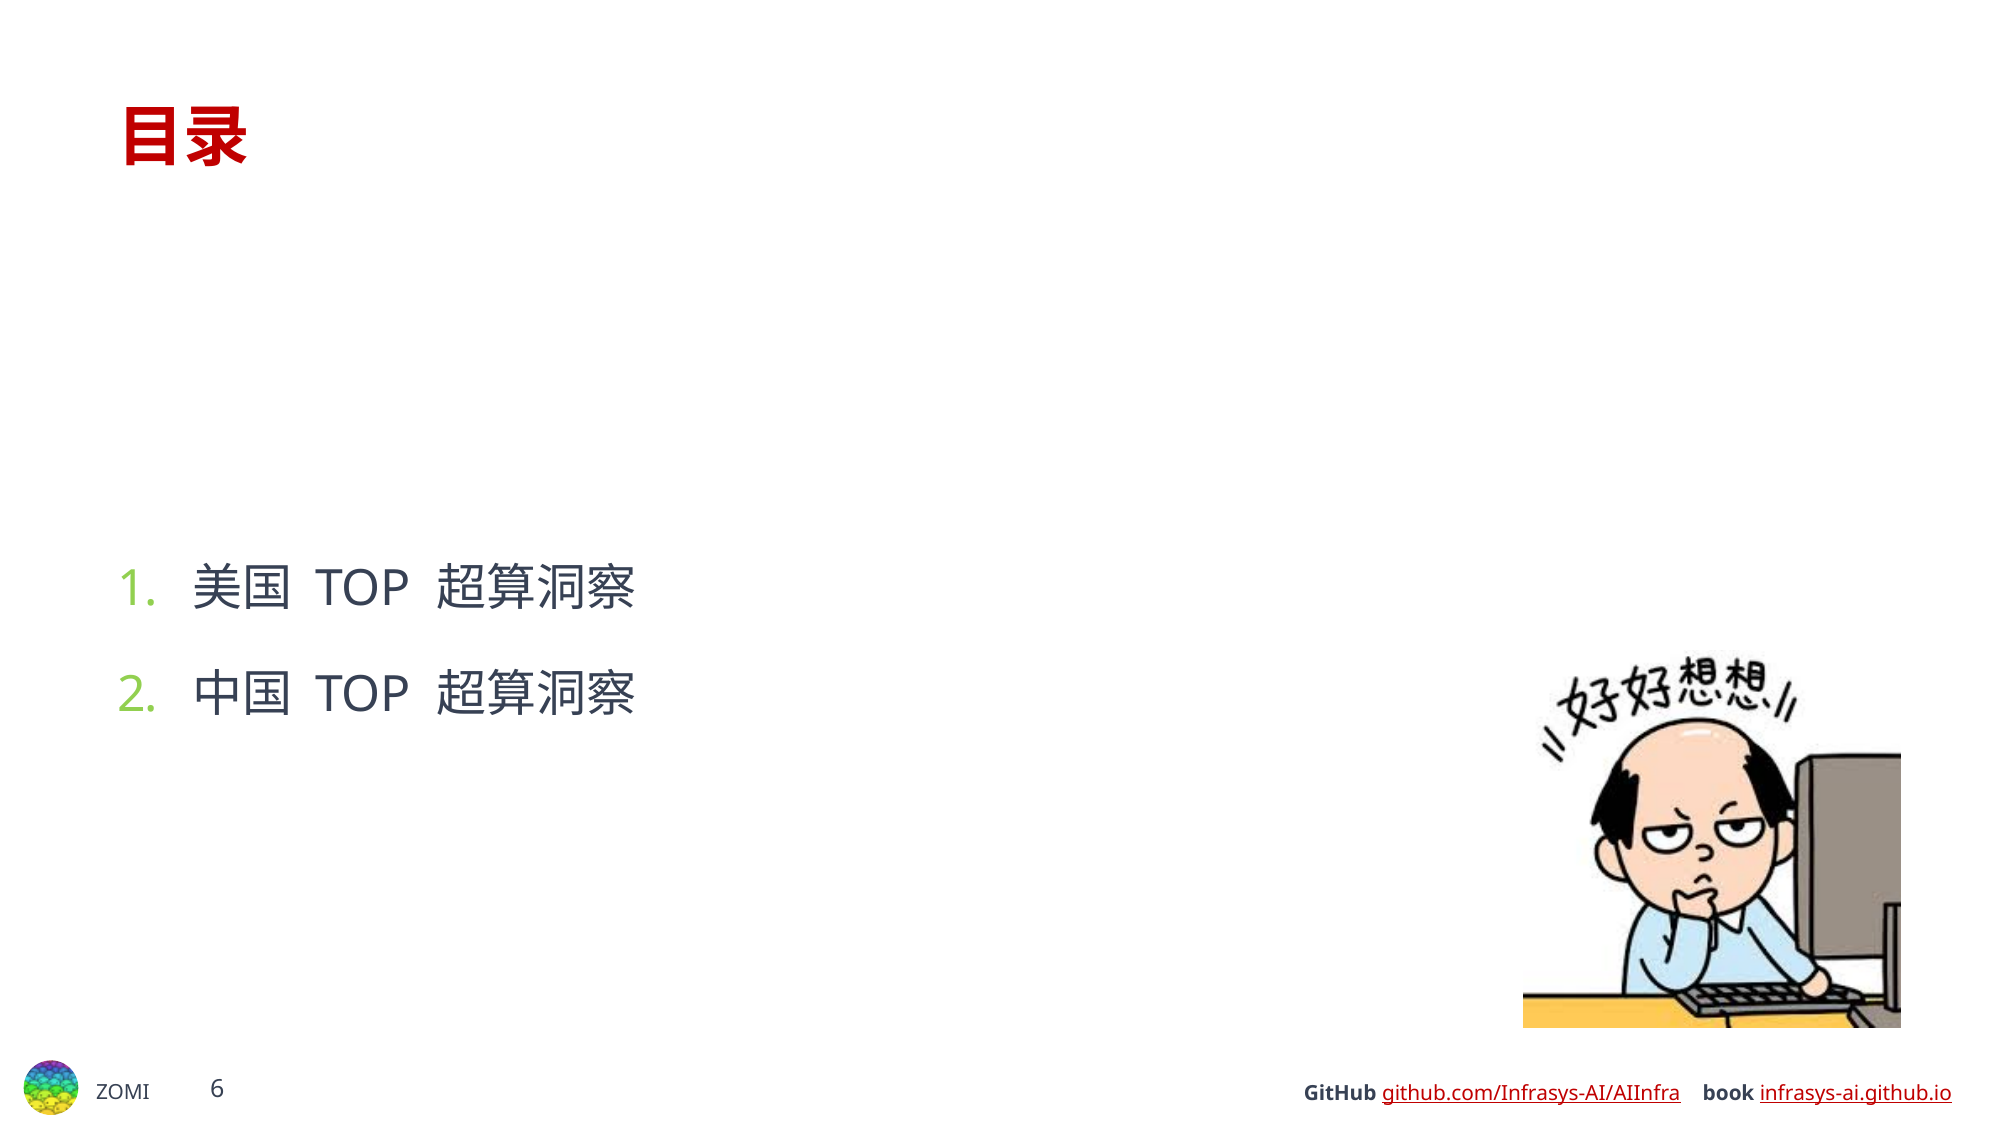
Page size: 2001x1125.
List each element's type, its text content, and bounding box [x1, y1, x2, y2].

title 目录 [102, 85, 1901, 183]
picture [23, 1060, 79, 1115]
list 美国 TOP 超算洞察 中国 TOP 超算洞察 [102, 204, 1901, 1043]
